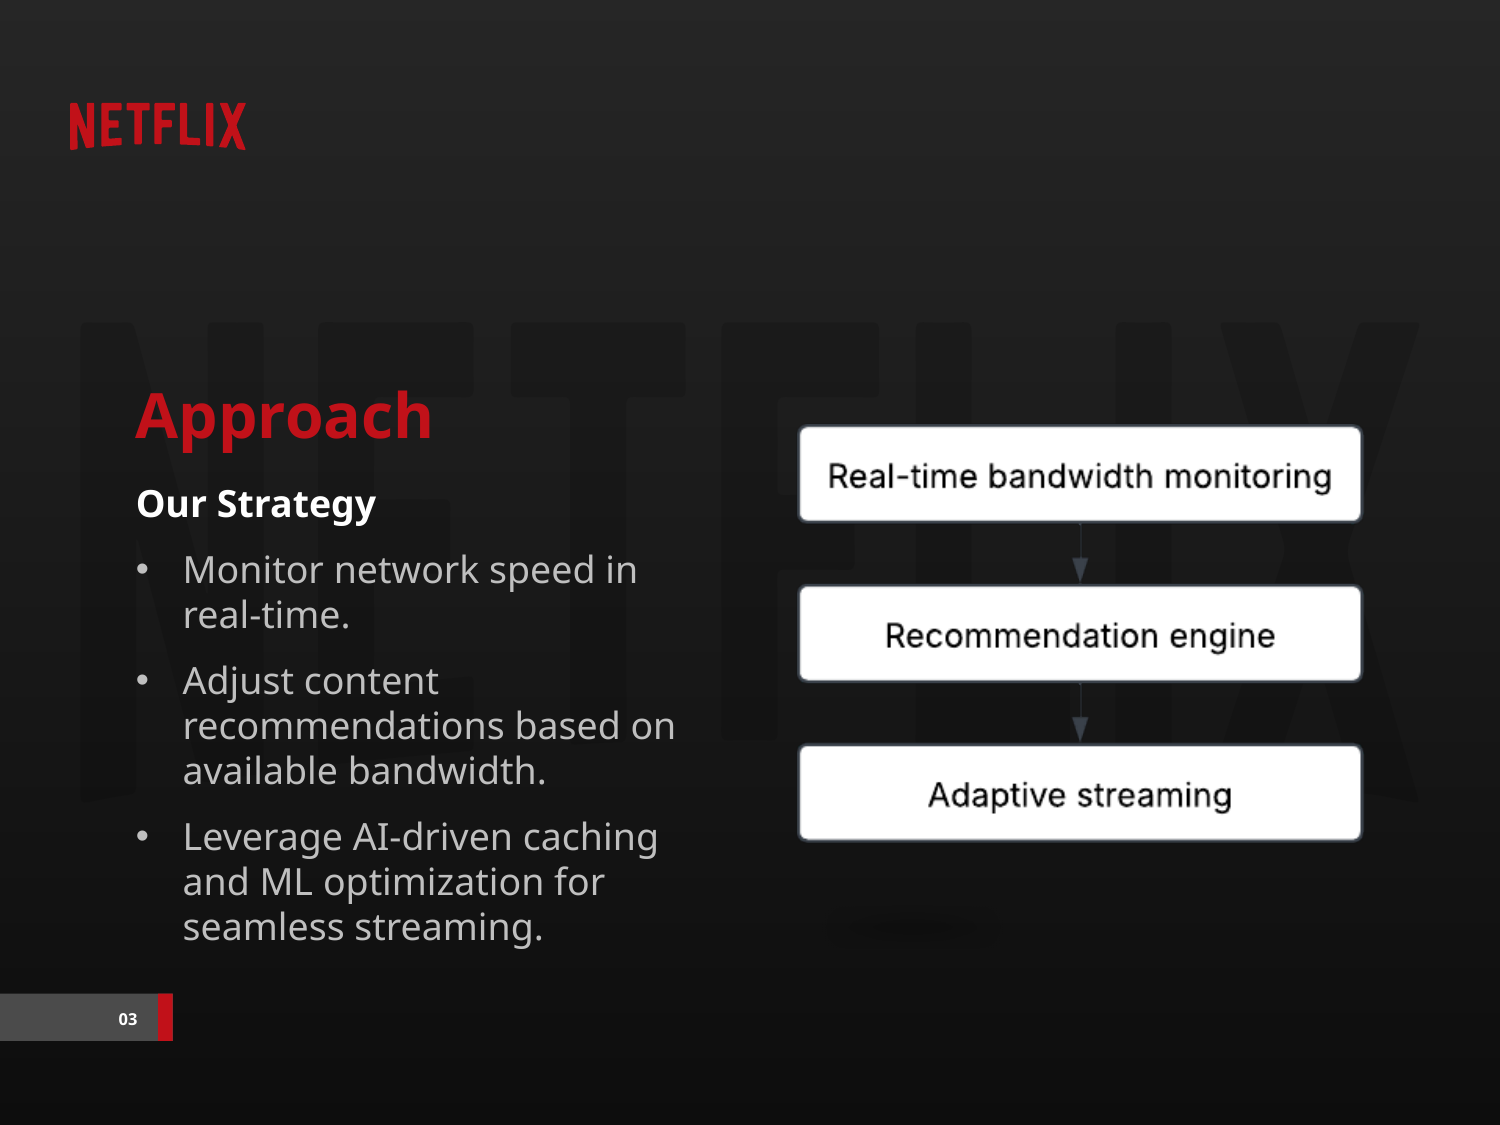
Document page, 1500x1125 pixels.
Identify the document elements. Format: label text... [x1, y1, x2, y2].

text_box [70, 102, 246, 151]
title Approach [120, 363, 736, 472]
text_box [0, 993, 173, 1041]
picture [736, 363, 1425, 903]
list Our Strategy Monitor network speed in real-time. Adjust content recommendations based on available bandwidth. Leverage AI-driven caching and ML optimization for seamless streaming. [120, 472, 737, 988]
